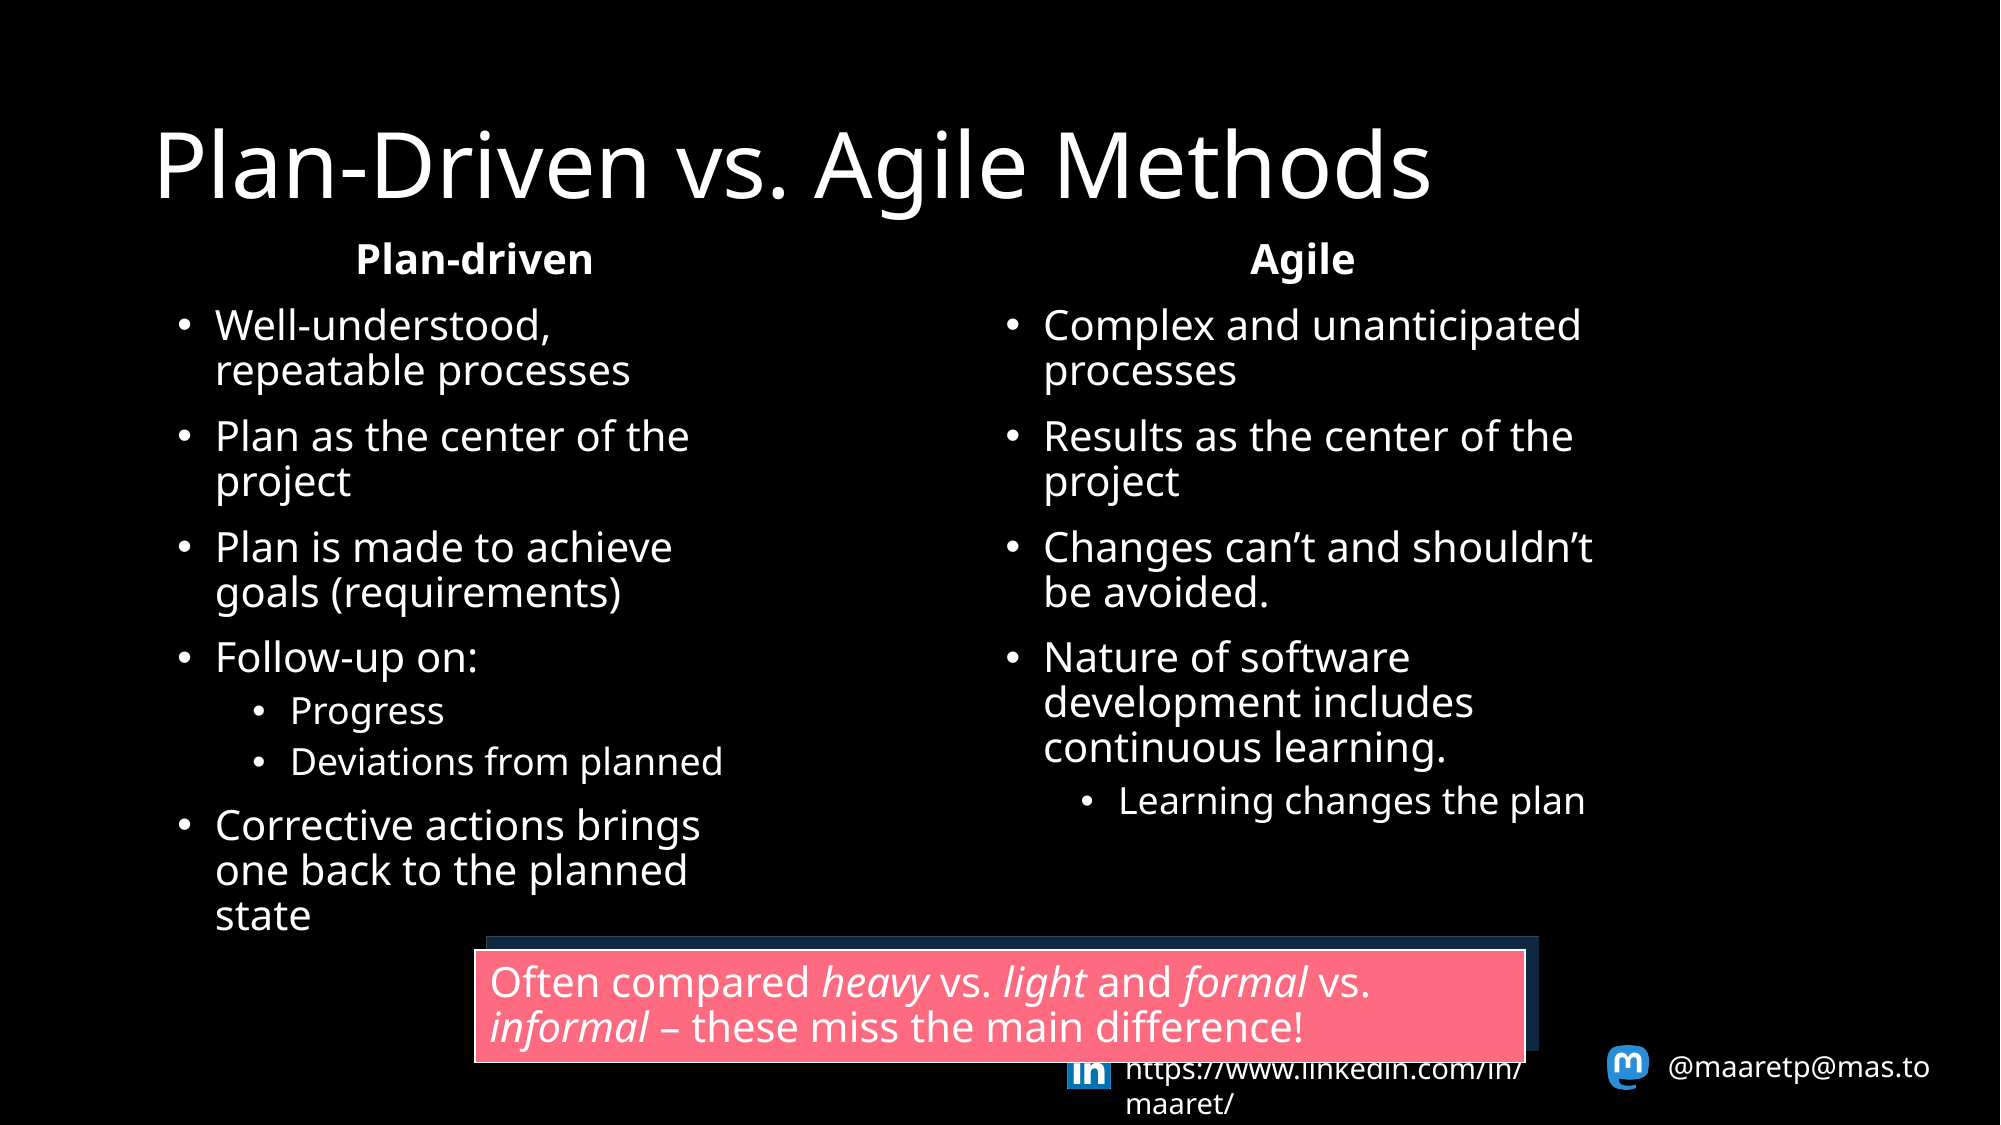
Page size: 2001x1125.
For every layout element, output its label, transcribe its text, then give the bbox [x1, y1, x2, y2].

text_box Often compared heavy vs. light and formal vs. informal – these miss the main difference! [474, 950, 1525, 1063]
list Plan-driven Well-understood, repeatable processes Plan as the center of the project Plan is made to achieve goals (requirements) Follow-up on: Progress Deviations from planned Corrective actions brings one back to the planned state [162, 231, 788, 1056]
picture [1067, 1063, 1111, 1089]
title Plan-Driven vs. Agile Methods [137, 59, 1863, 278]
list Agile Complex and unanticipated processes Results as the center of the project Changes can’t and shouldn’t be avoided. Nature of software development includes continuous learning. Learning changes the plan [990, 231, 1616, 1056]
picture [1607, 1045, 1649, 1090]
